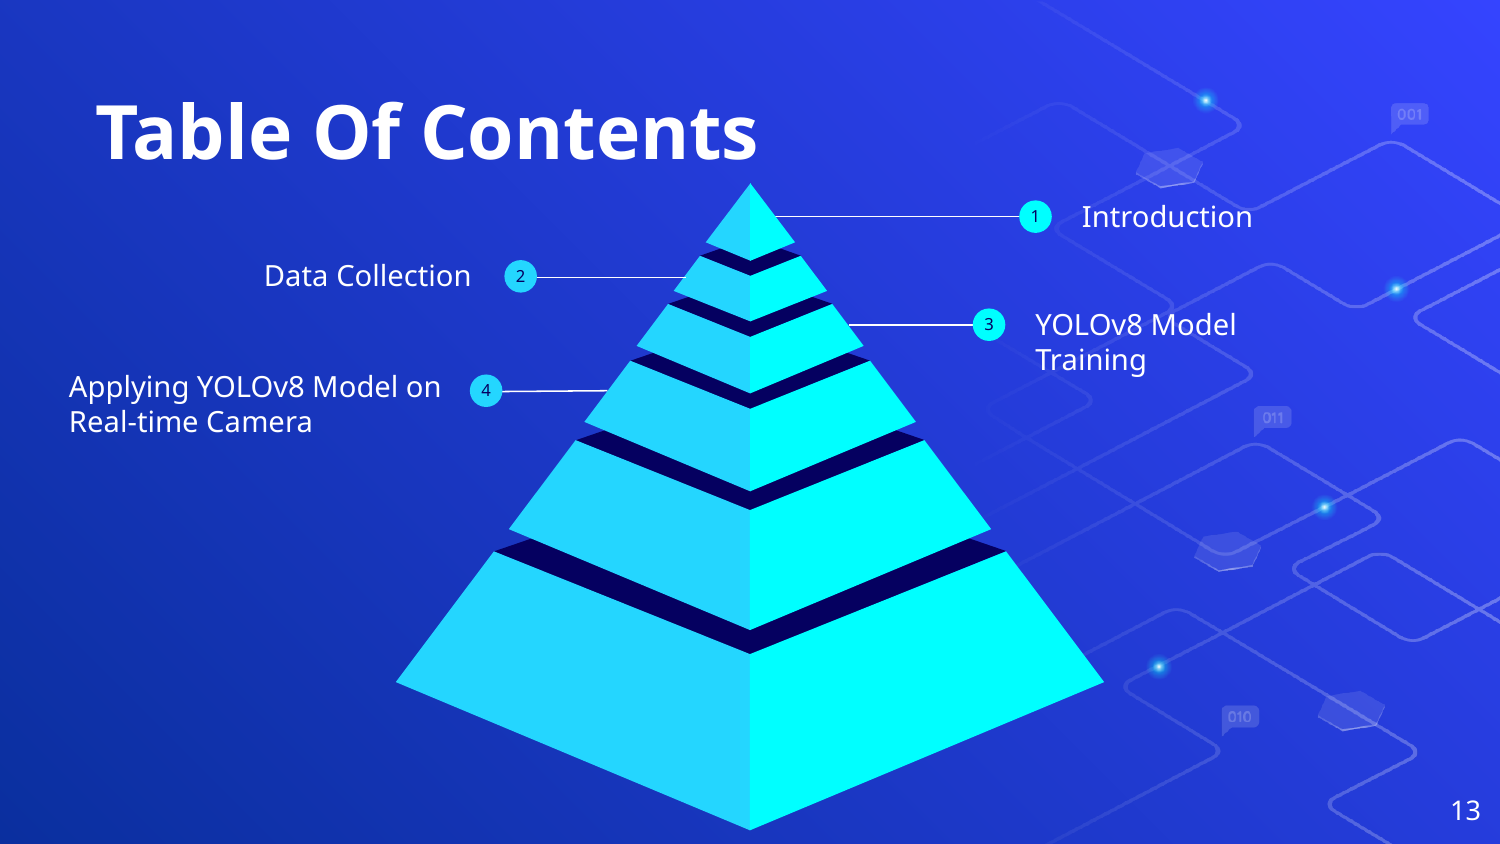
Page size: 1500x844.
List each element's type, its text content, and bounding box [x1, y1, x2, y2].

text_box YOLOv8 Model Training [1110, 330, 1340, 377]
slide_number 13 [1391, 779, 1482, 844]
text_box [395, 182, 1105, 831]
picture [0, 0, 1500, 844]
text_box Introduction [1110, 191, 1270, 233]
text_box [465, 364, 608, 417]
text_box Applying YOLOv8 Model on Real-time Camera [68, 354, 390, 439]
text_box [848, 298, 1010, 351]
text_box Data Collection [263, 257, 390, 321]
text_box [499, 250, 687, 303]
title Table Of Contents [95, 33, 1082, 175]
